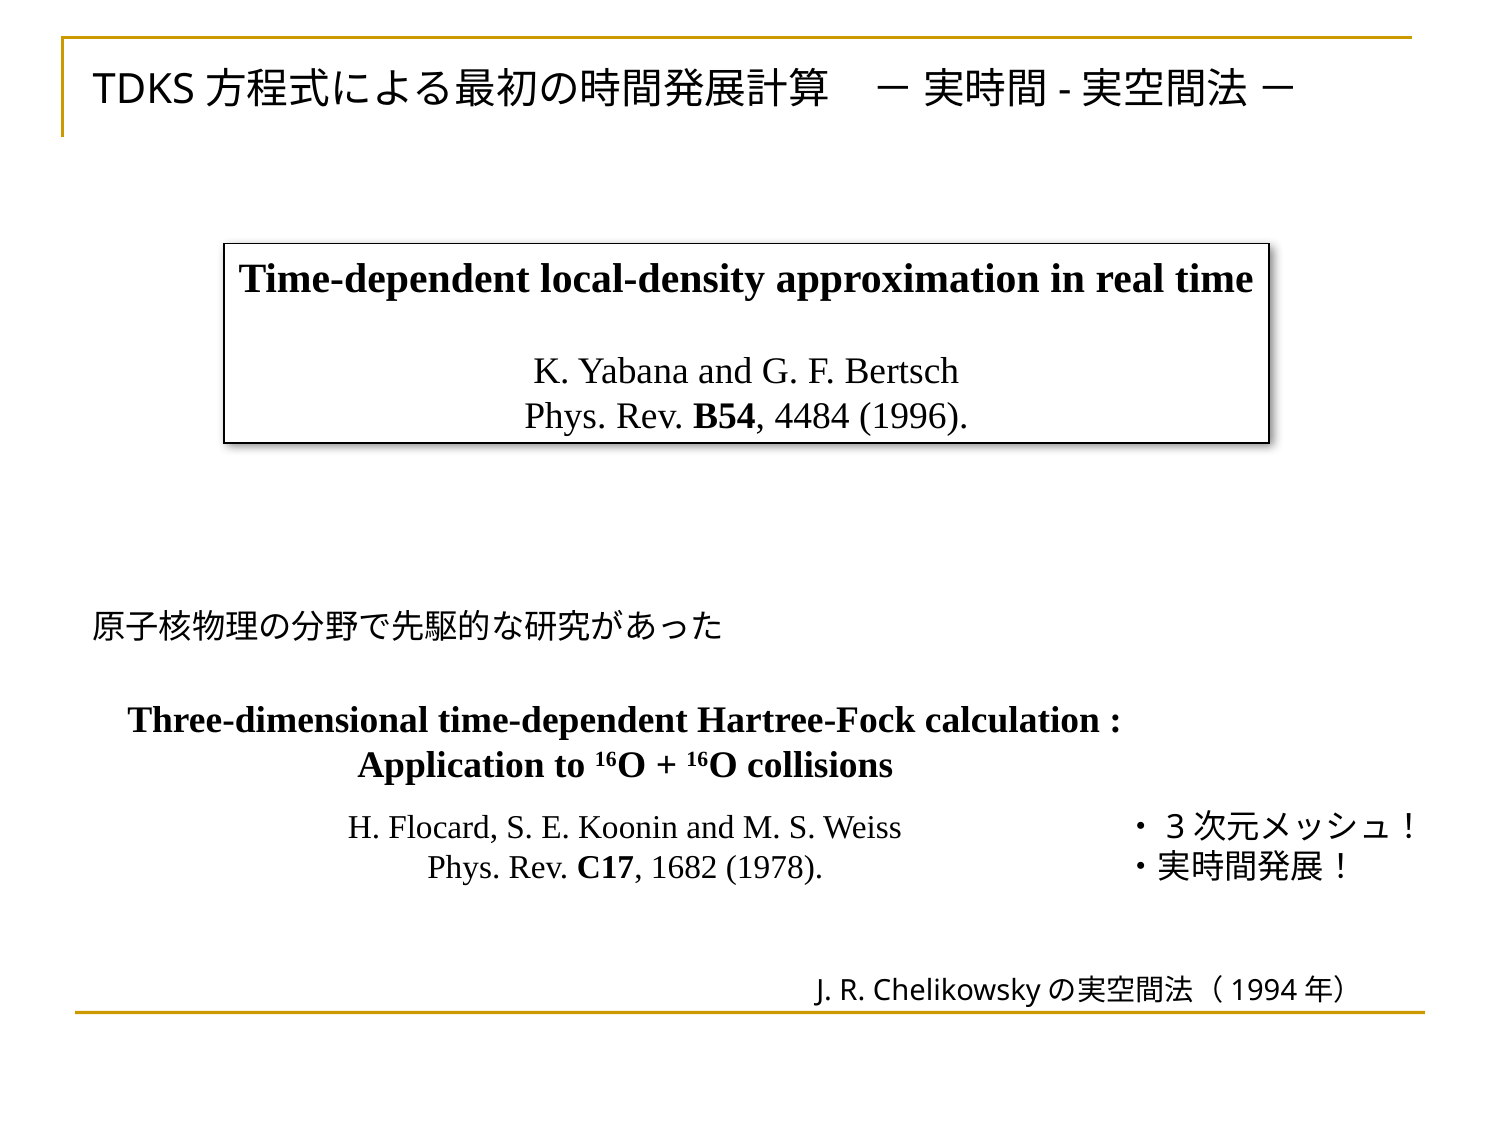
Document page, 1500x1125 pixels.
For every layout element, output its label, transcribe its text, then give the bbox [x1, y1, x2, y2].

text_box Three-dimensional time-dependent Hartree-Fock calculation : Application to 16O + 16O collisions H. Flocard, S. E. Koonin and M. S. Weiss Phys. Rev. C17, 1682 (1978). [112, 687, 1138, 893]
text_box ・3次元メッシュ！ ・実時間発展！ [1110, 797, 1441, 893]
text_box TDKS方程式による最初の時間発展計算 － 実時間-実空間法 － [77, 54, 1315, 120]
text_box Time-dependent local-density approximation in real time K. Yabana and G. F. Bertsch Phys. Rev. B54, 4484 (1996). [223, 243, 1269, 444]
text_box J. R. Chelikowskyの実空間法（1994年） [801, 964, 1378, 1014]
text_box 原子核物理の分野で先駆的な研究があった [77, 597, 740, 653]
